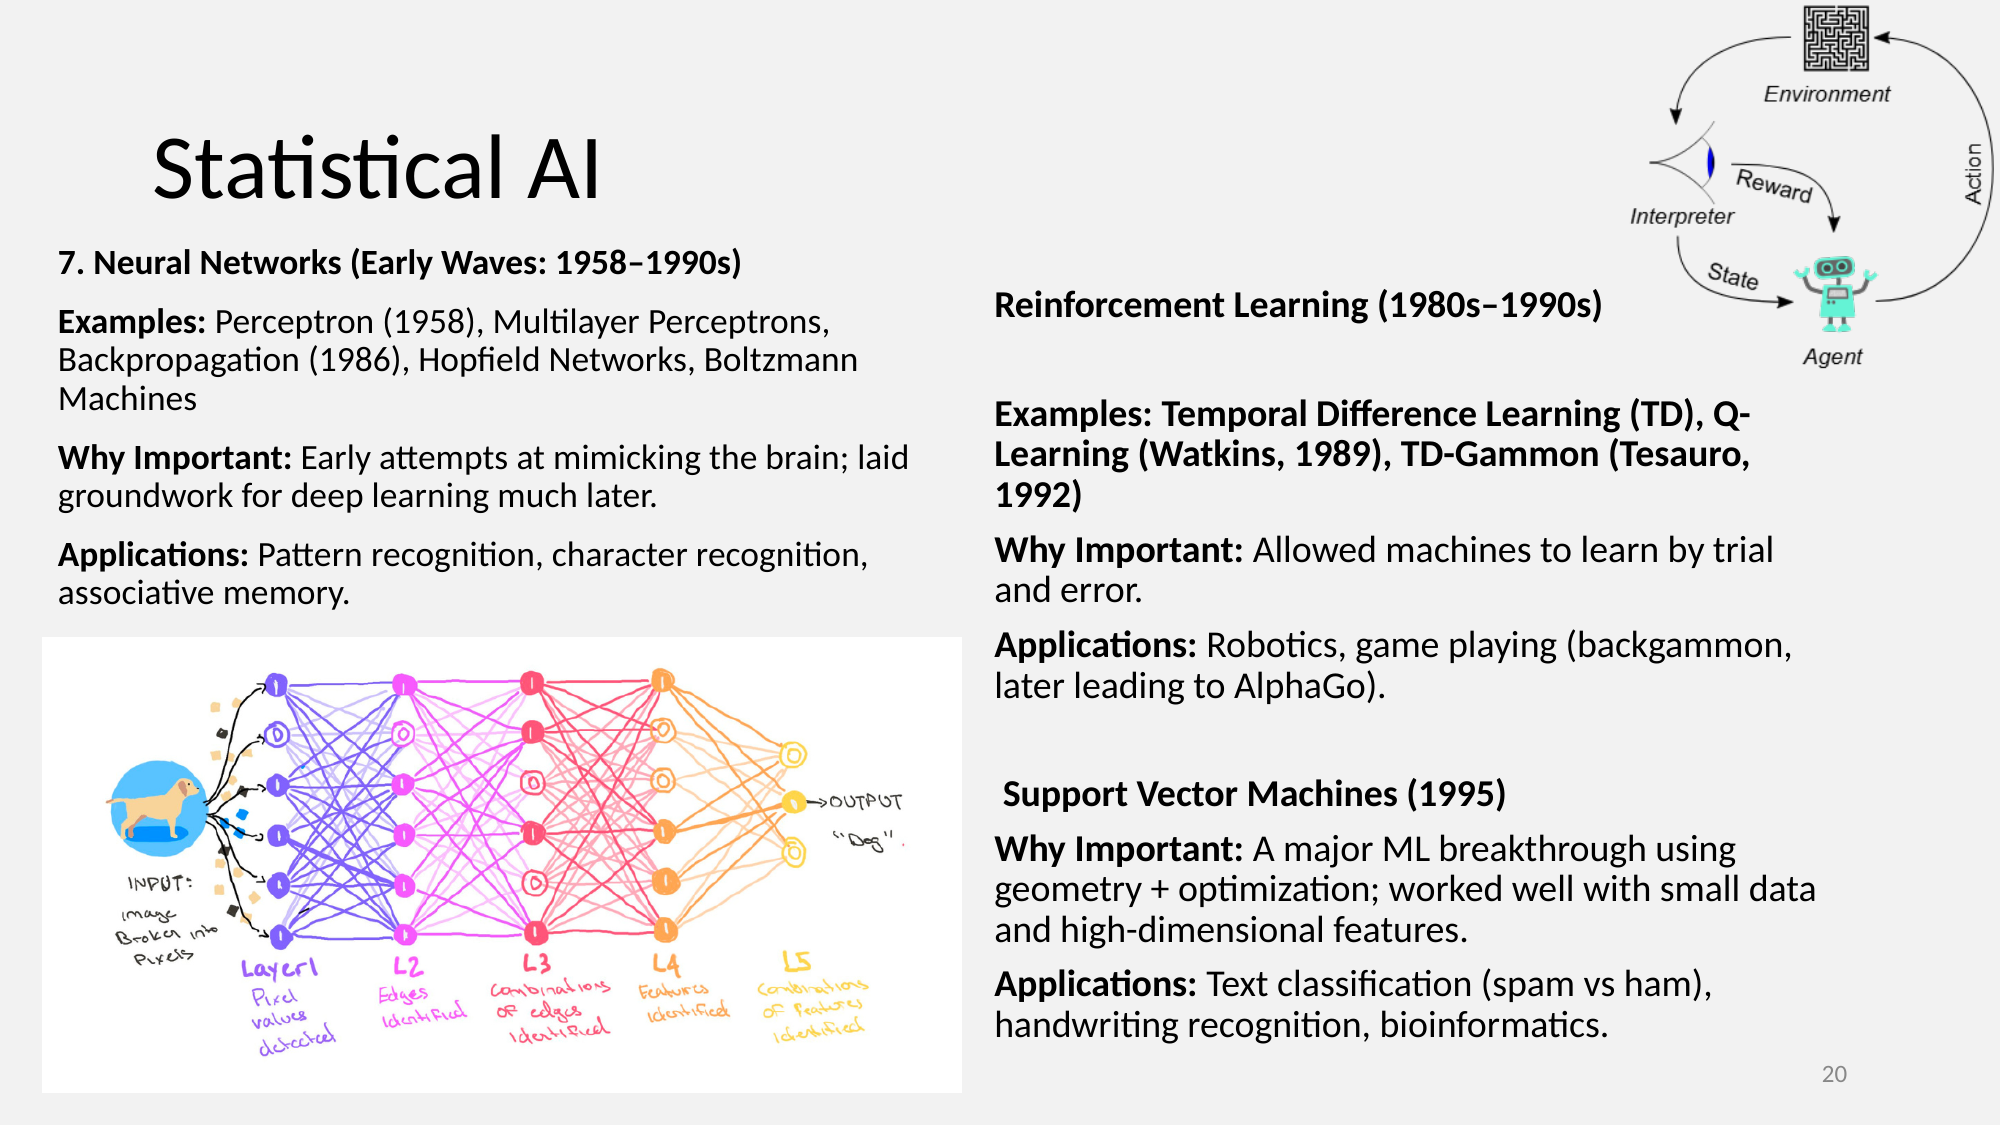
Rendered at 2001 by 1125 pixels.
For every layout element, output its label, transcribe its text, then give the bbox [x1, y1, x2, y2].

picture [42, 637, 962, 1093]
list Reinforcement Learning (1980s–1990s) Examples: Temporal Difference Learning (TD), Q-Learning (Watkins, 1989), TD-Gammon (Tesauro, 1992) Why Important: Allowed machines to learn by trial and error. Applications: Robotics, game playing (backgammon, later leading to AlphaGo). Support Vector Machines (1995) Why Important: A major ML breakthrough using geometry + optimization; worked well with small data and high-dimensional features. Applications: Text classification (spam vs ham), handwriting recognition, bioinformatics. [979, 277, 1842, 1055]
list 7. Neural Networks (Early Waves: 1958–1990s) Examples: Perceptron (1958), Multilayer Perceptrons, Backpropagation (1986), Hopfield Networks, Boltzmann Machines Why Important: Early attempts at mimicking the brain; laid groundwork for deep learning much later. Applications: Pattern recognition, character recognition, associative memory. [42, 236, 962, 597]
slide_number ‹#› [1412, 1042, 1863, 1103]
title Statistical AI [137, 59, 751, 236]
picture [1617, 0, 2000, 377]
